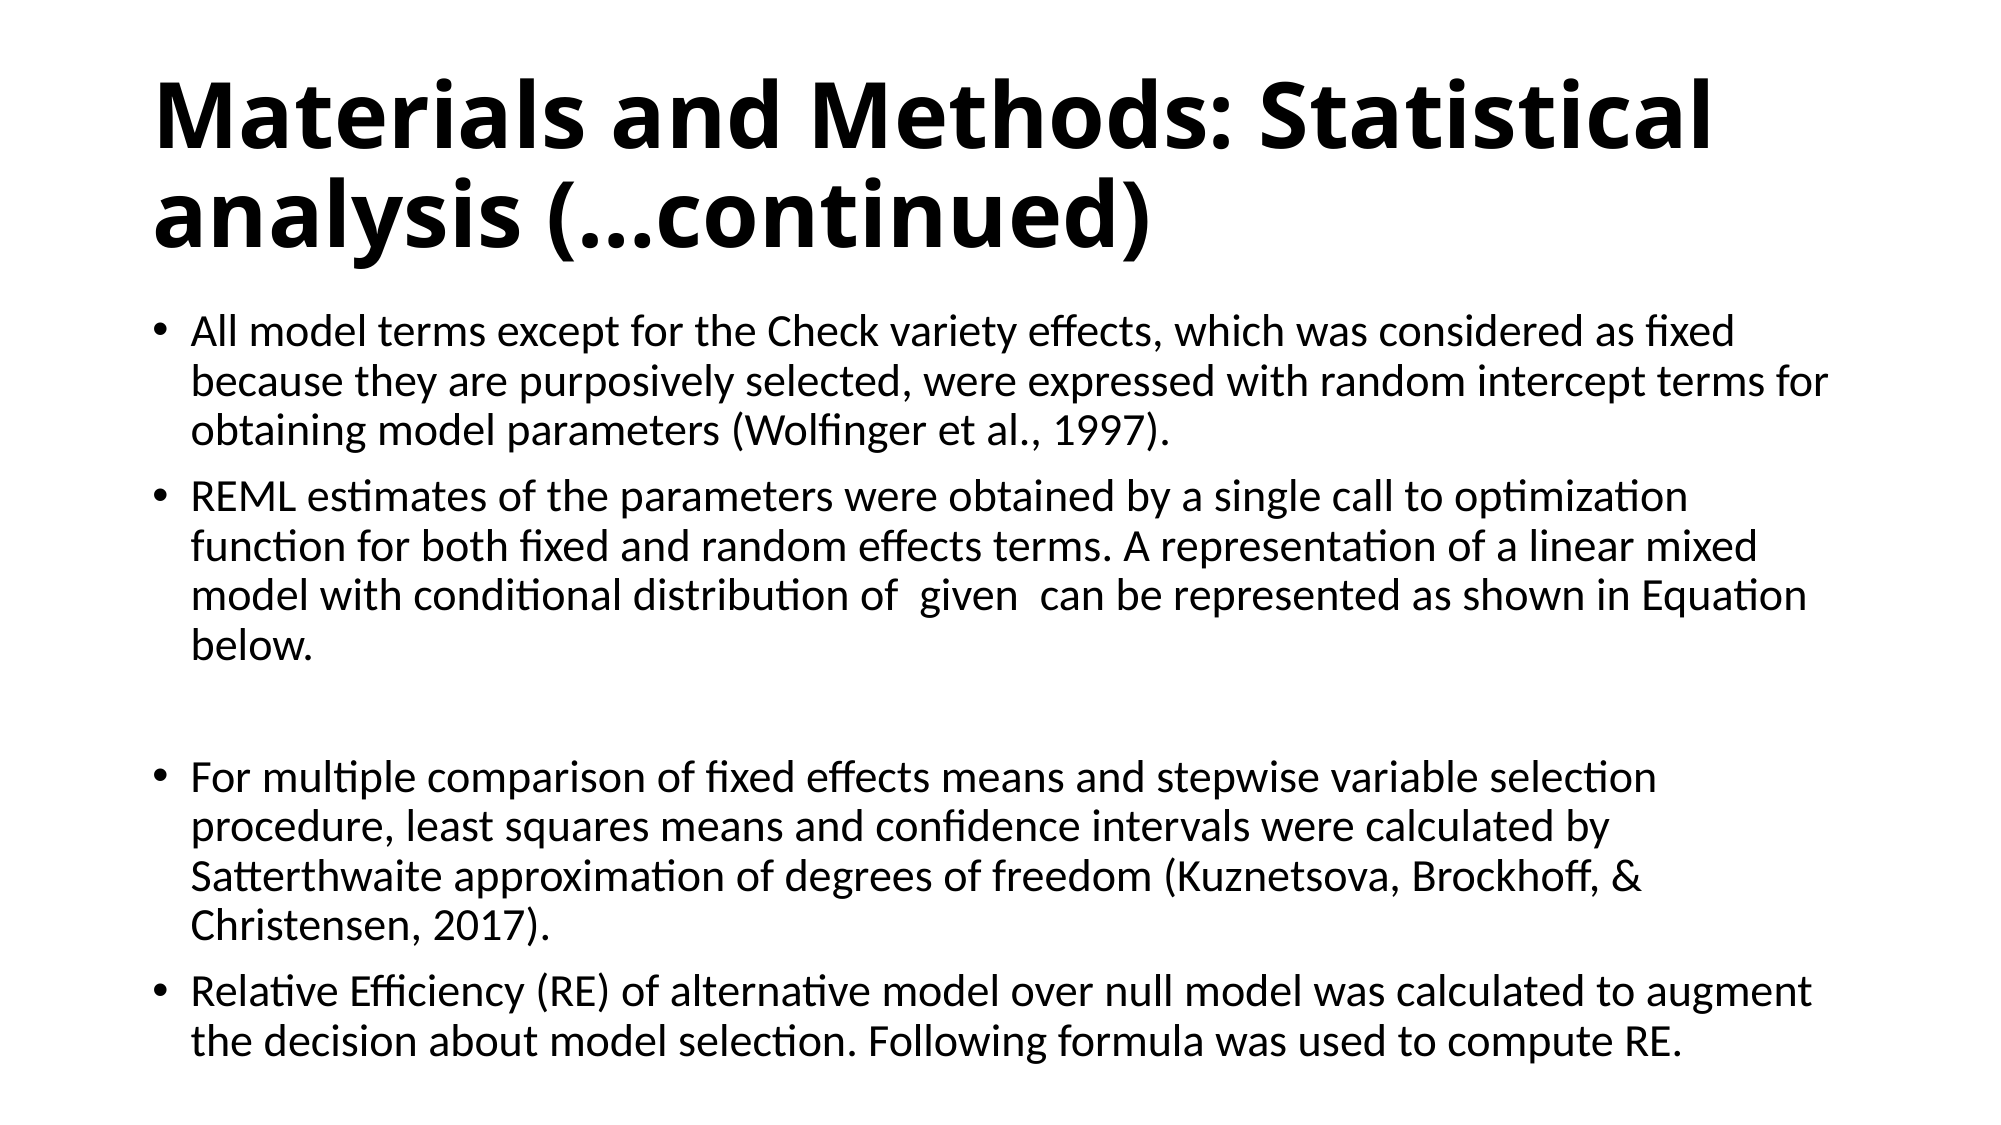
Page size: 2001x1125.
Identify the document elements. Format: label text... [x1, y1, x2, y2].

title Materials and Methods: Statistical analysis (…continued) [137, 59, 1863, 278]
